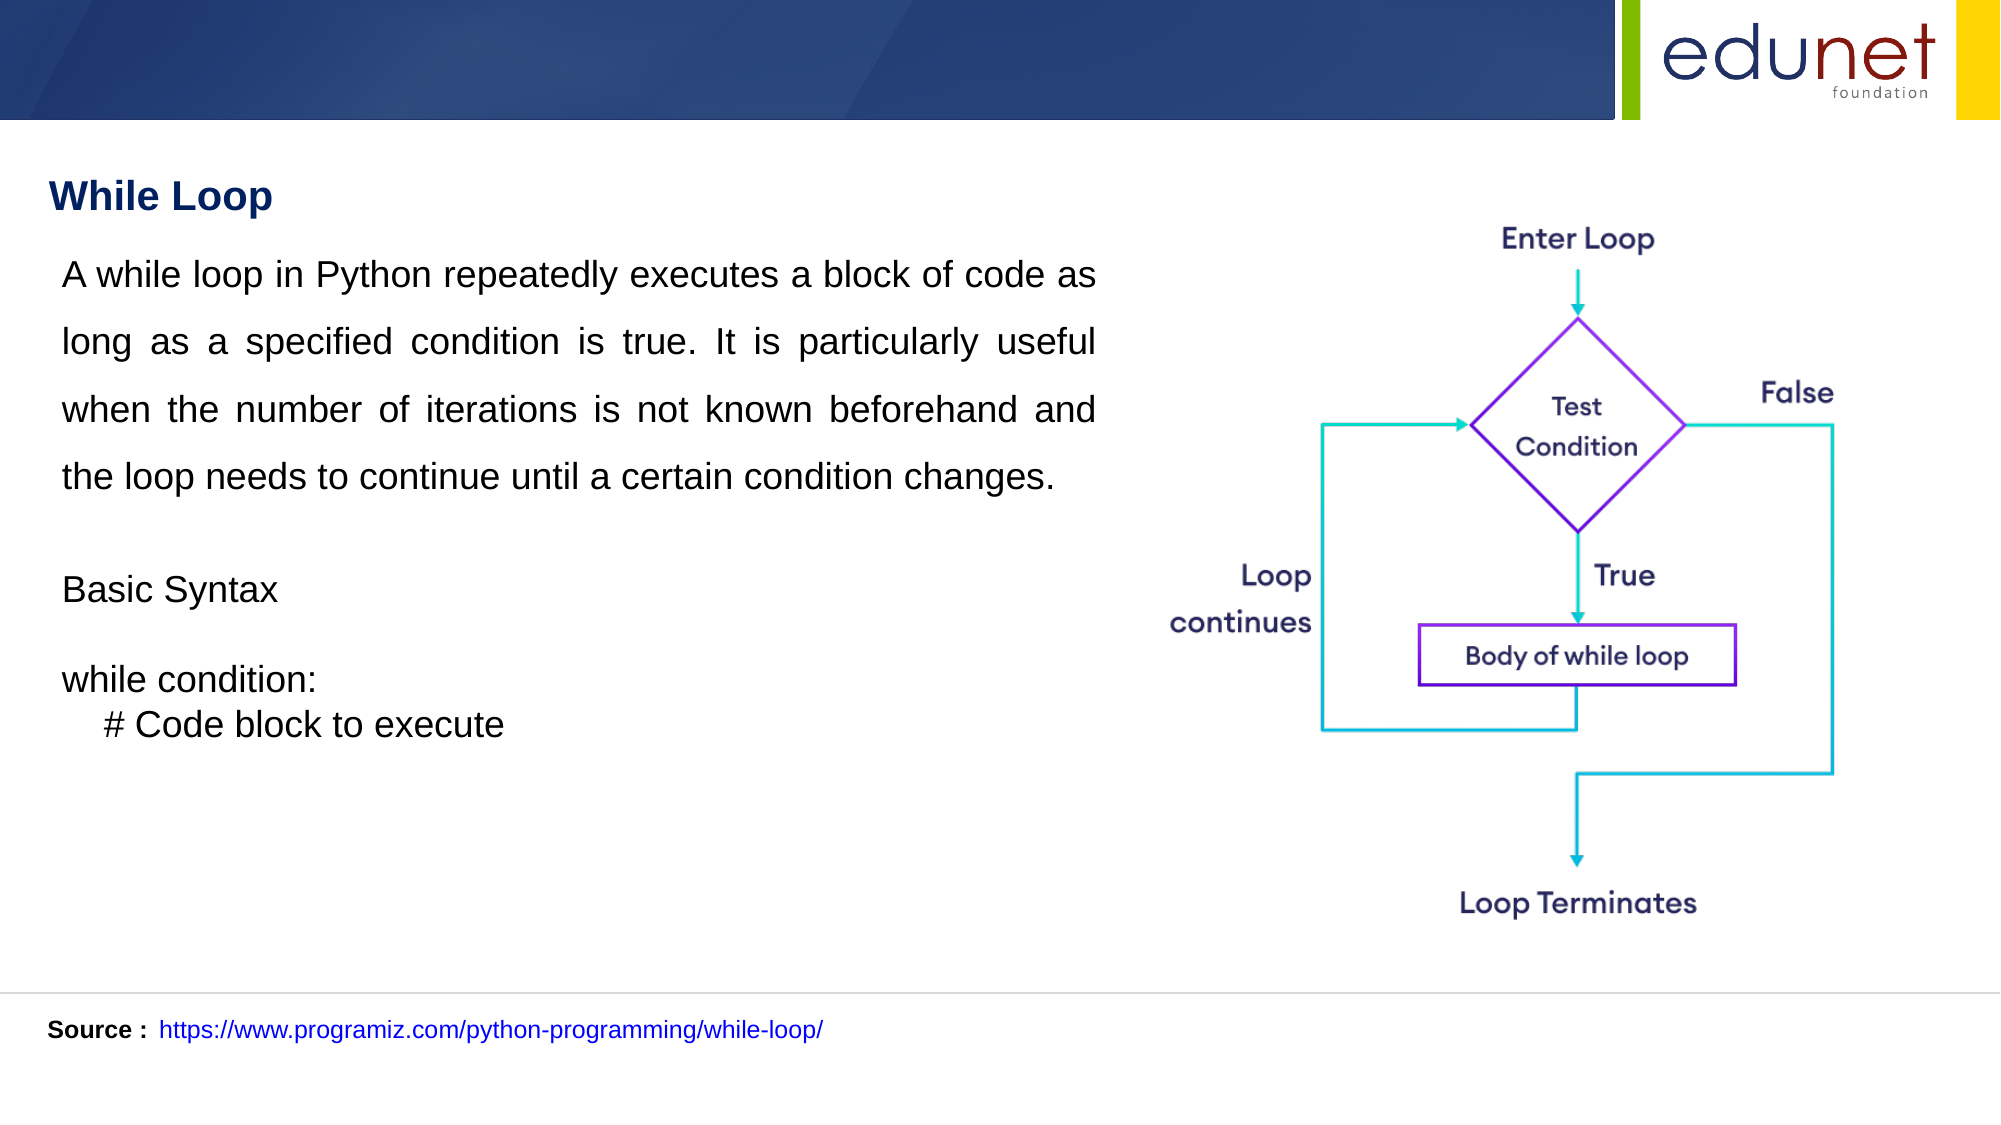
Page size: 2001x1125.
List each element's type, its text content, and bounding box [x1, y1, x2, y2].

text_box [0, 992, 2000, 1053]
picture [1652, 12, 1948, 108]
text_box [46, 208, 1147, 483]
text_box While Loop [34, 161, 1966, 226]
text_box A while loop in Python repeatedly executes a block of code as long as a specified condition is true. It is particularly useful when the number of iterations is not known beforehand and the loop needs to continue until a certain condition changes. Basic Syntax while condition: # Code block to execute [46, 219, 1112, 865]
picture [1152, 180, 1954, 960]
